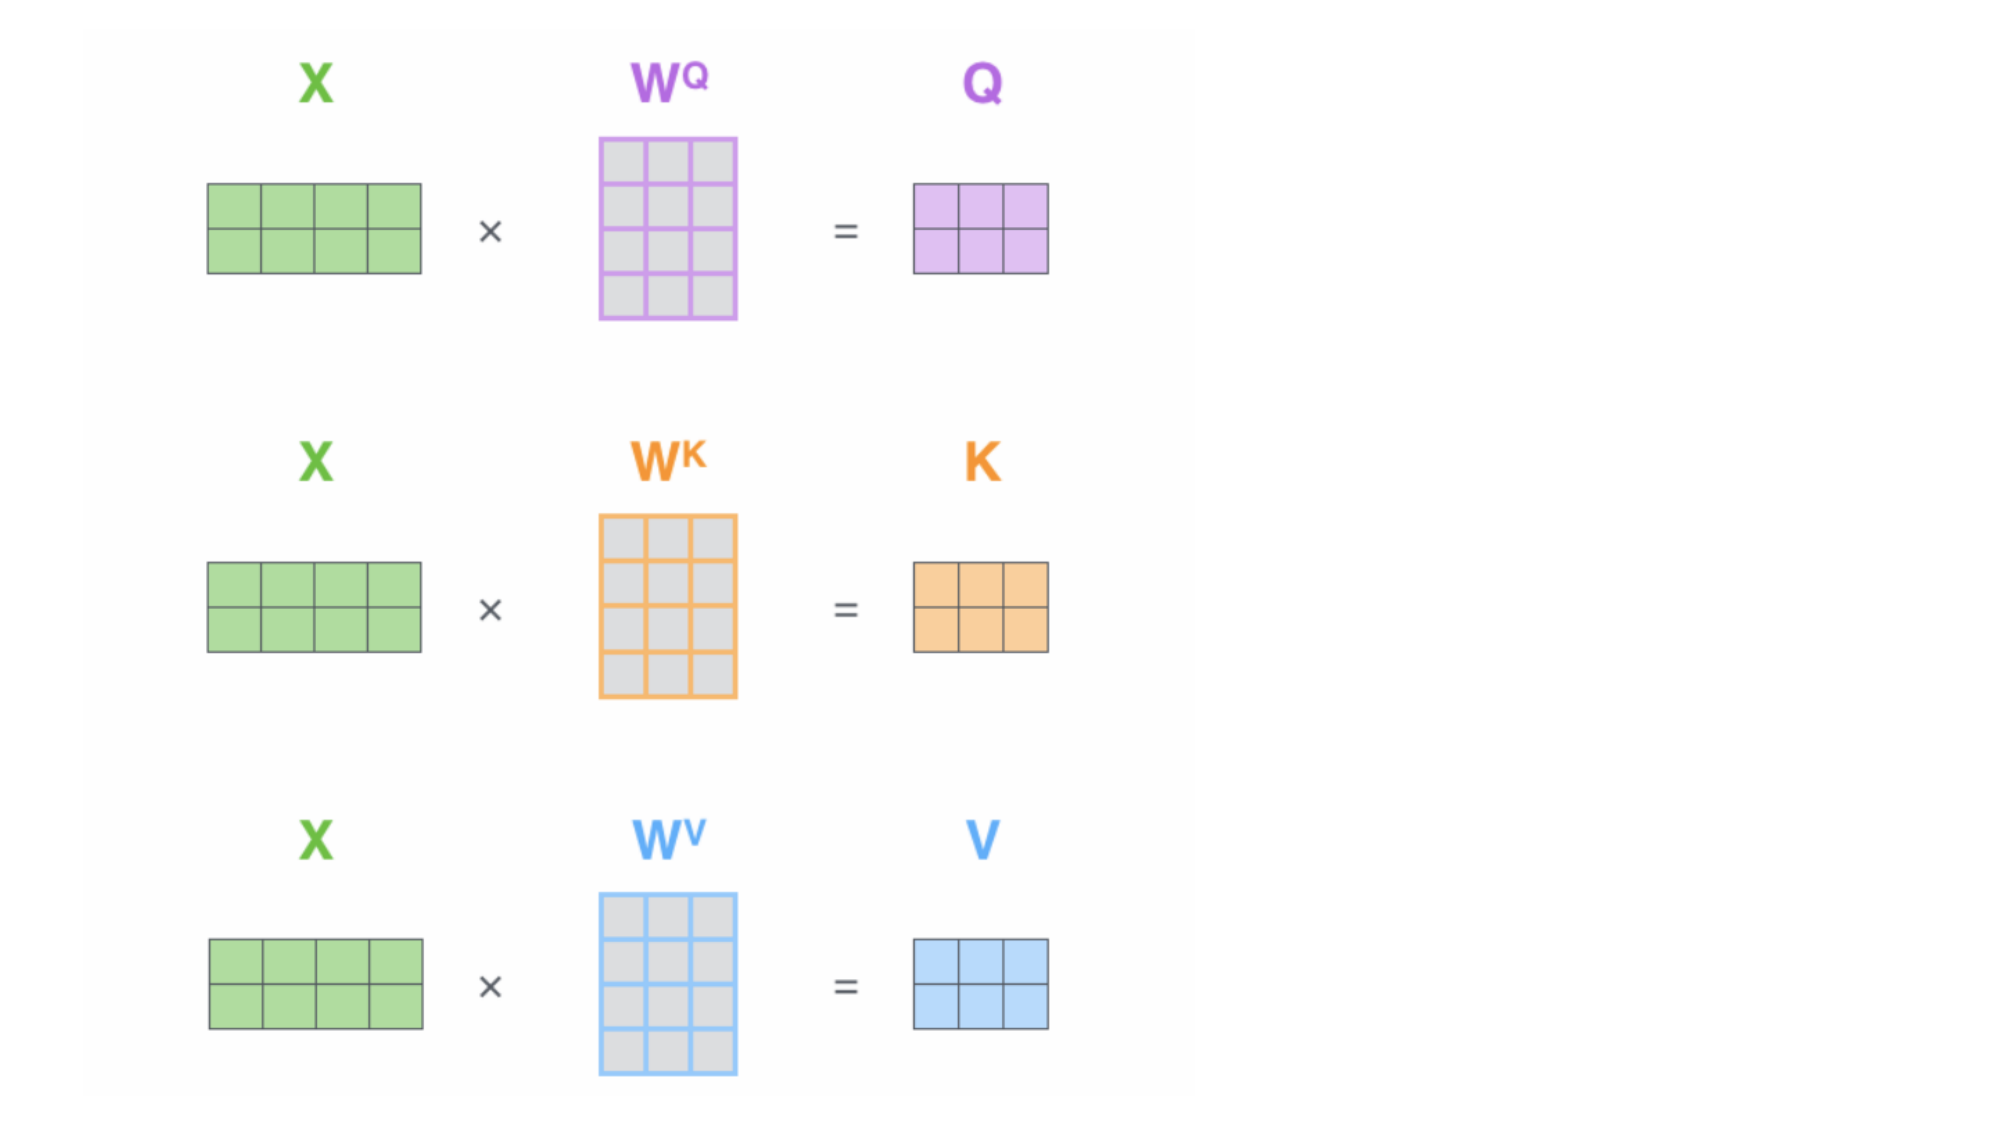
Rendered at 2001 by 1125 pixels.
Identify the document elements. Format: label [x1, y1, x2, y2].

picture [83, 29, 1195, 1096]
